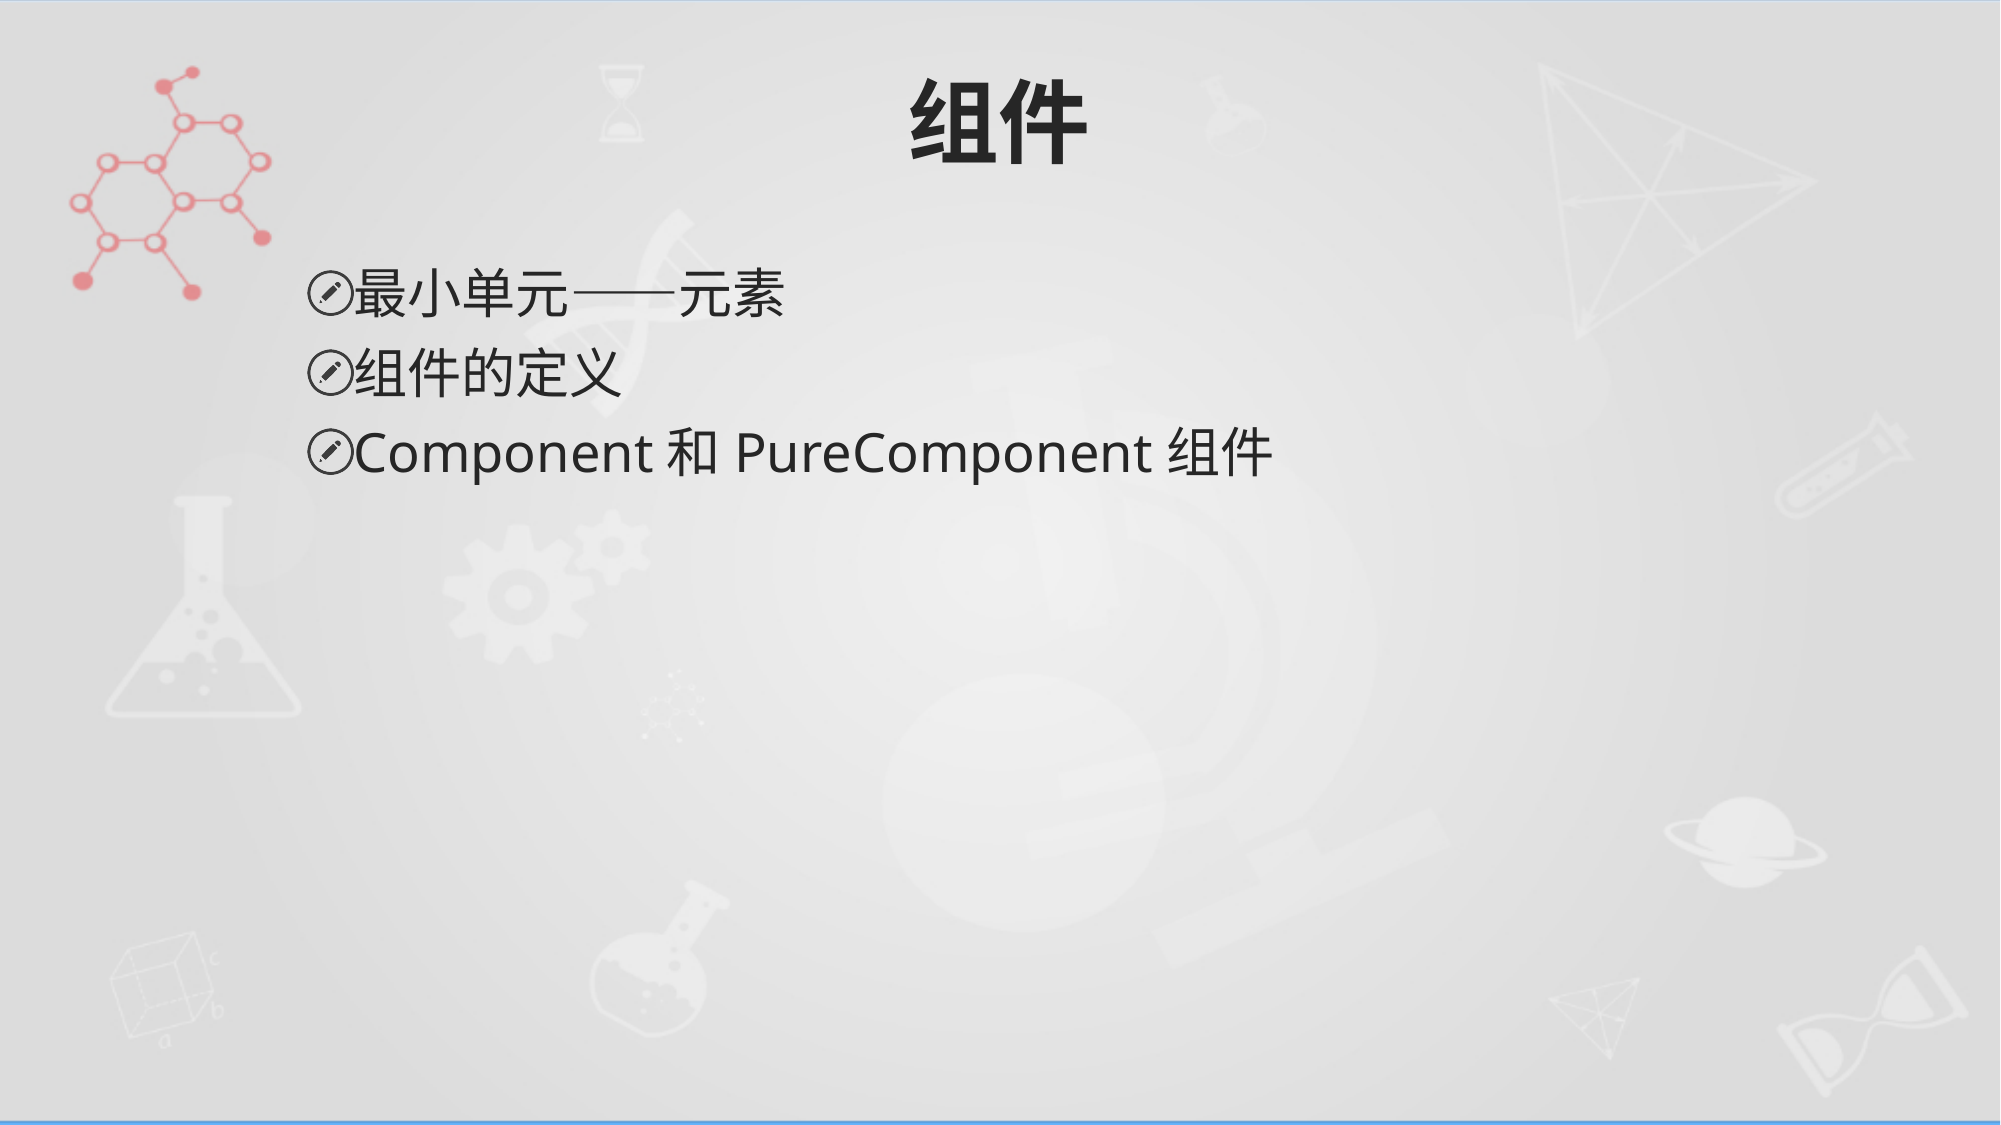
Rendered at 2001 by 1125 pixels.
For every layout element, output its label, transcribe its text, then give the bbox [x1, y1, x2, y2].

picture [0, 0, 2001, 1125]
list 最小单元——元素 组件的定义 Component和PureComponent组件 [292, 259, 1709, 1050]
title 组件 [292, 62, 1705, 192]
